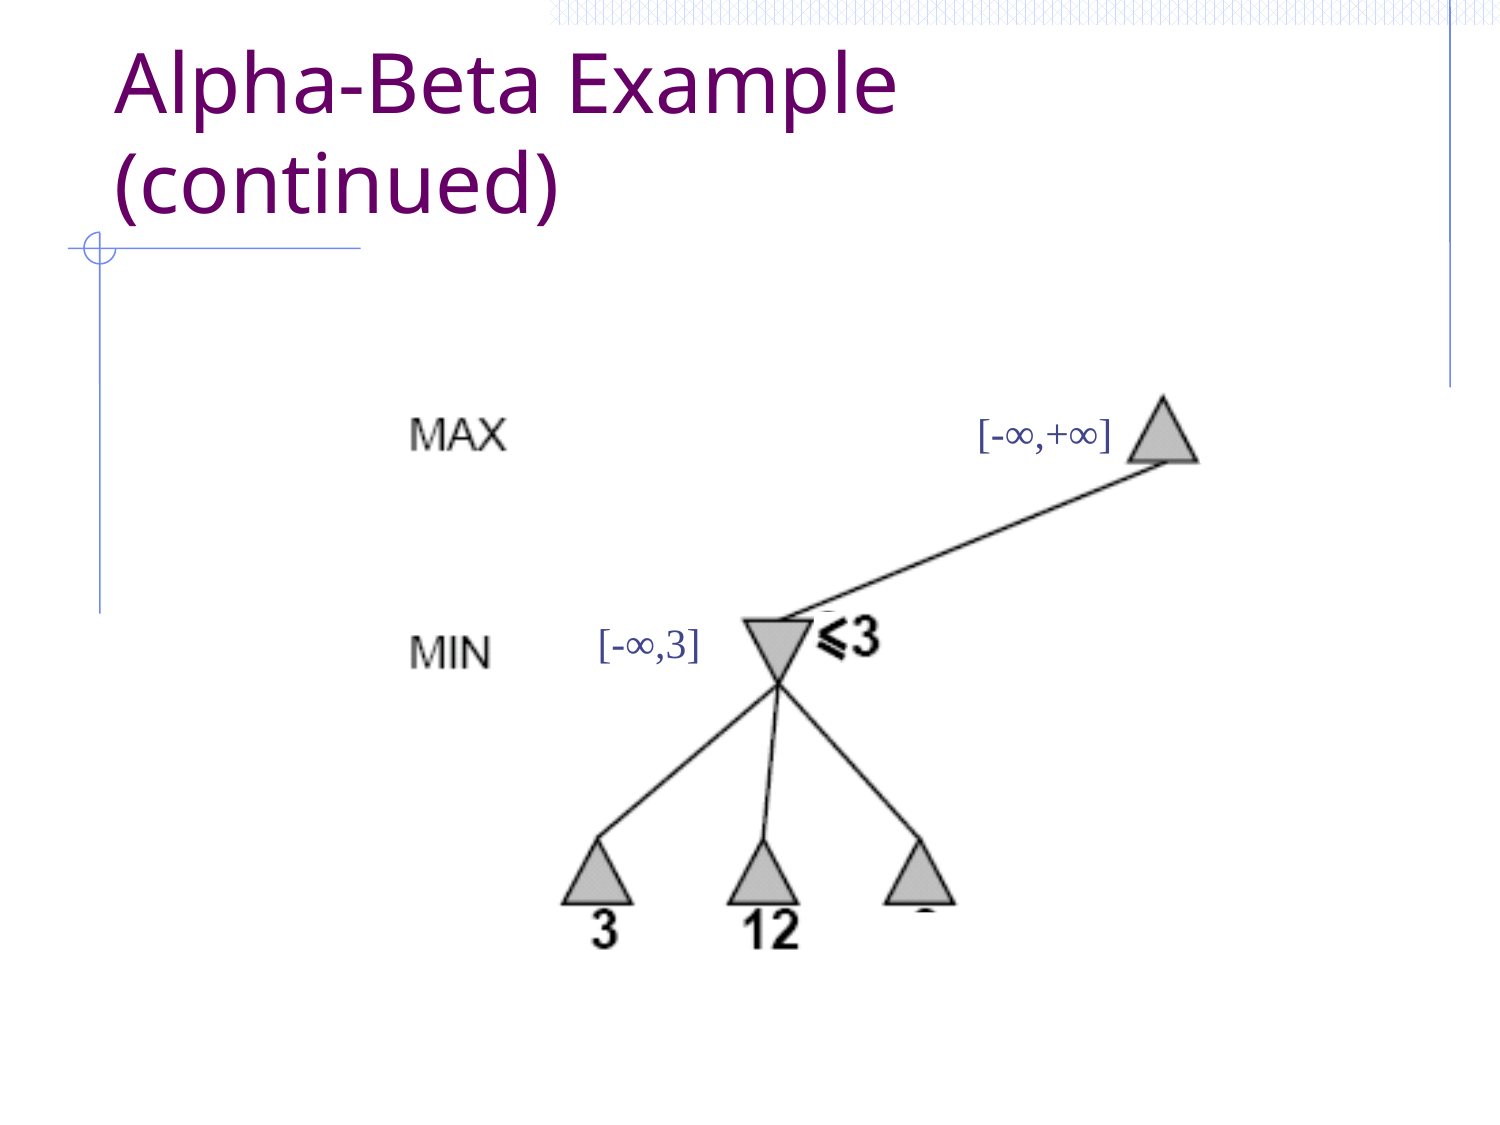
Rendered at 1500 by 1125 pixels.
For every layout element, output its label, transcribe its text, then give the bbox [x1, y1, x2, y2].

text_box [814, 609, 888, 663]
picture [287, 299, 1438, 999]
title Alpha-Beta Example (continued) [99, 50, 1375, 238]
